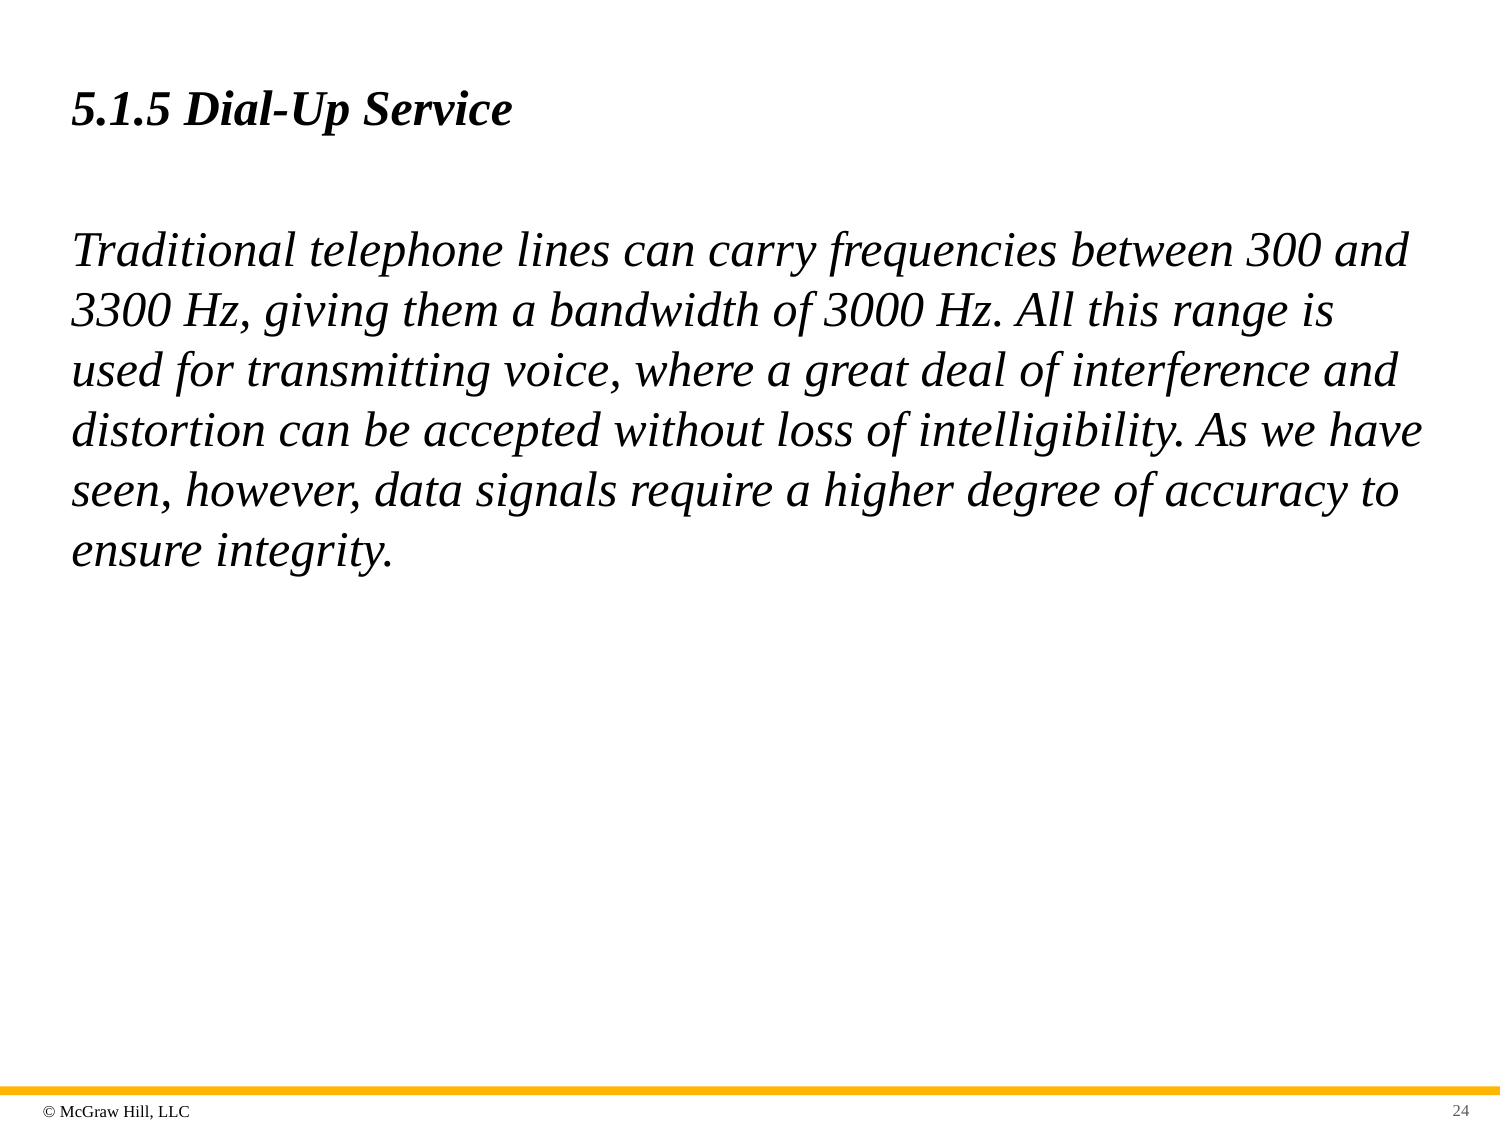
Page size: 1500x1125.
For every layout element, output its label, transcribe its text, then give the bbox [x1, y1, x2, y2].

title 5.1.5 Dial-Up Service [56, 50, 1444, 162]
slide_number 24 [1418, 1096, 1477, 1123]
list Traditional telephone lines can carry frequencies between 300 and 3300 Hz, giving them a bandwidth of 3000 Hz. All this range is used for transmitting voice, where a great deal of interference and distortion can be accepted without loss of intelligibility. As we have seen, however, data signals require a higher degree of accuracy to ensure integrity. [56, 209, 1444, 1043]
